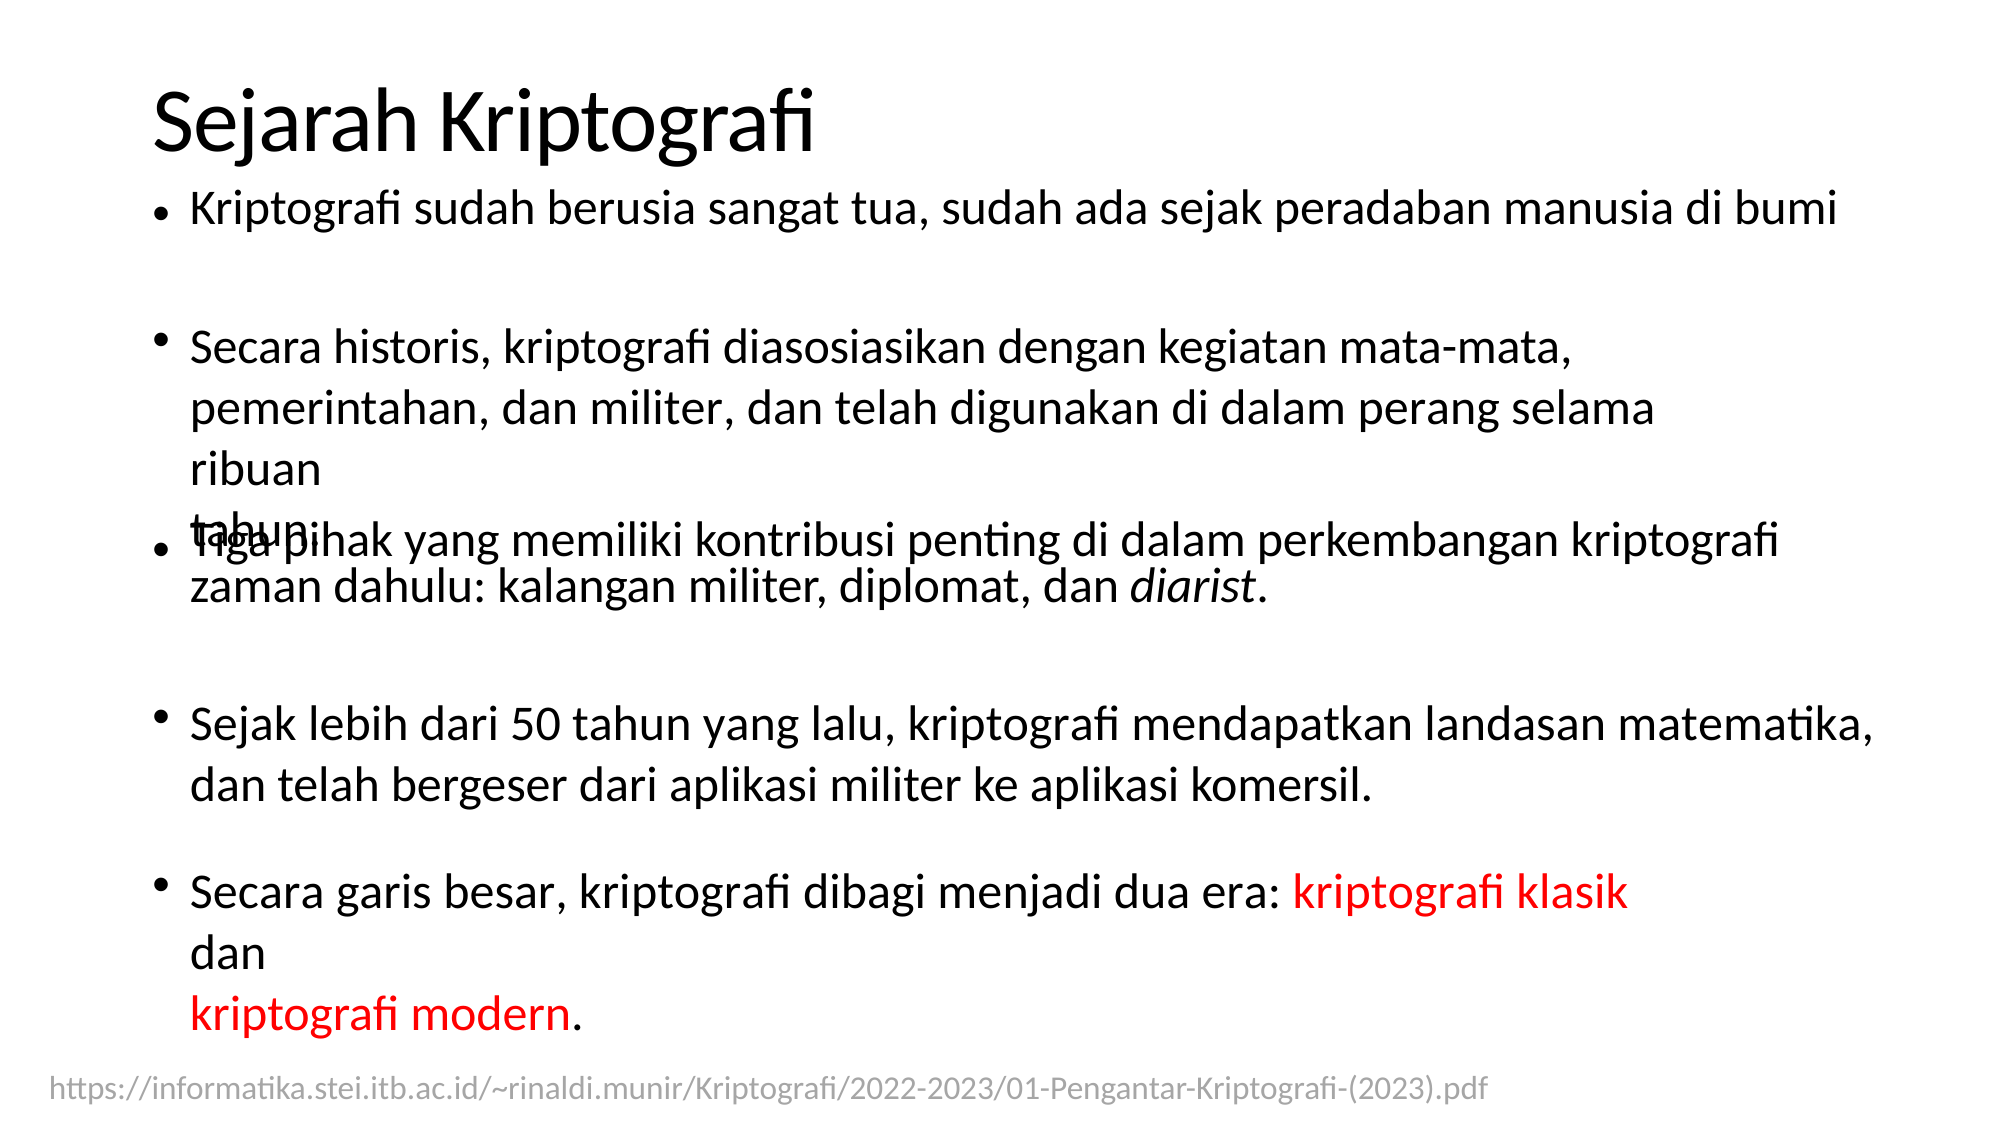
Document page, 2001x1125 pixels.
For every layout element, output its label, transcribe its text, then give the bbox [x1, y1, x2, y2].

text_box • [150, 520, 180, 575]
text_box Tiga pihak yang memiliki kontribusi penting di dalam perkembangan kriptografi zaman dahulu: kalangan militer, diplomat, dan diarist. [187, 515, 1800, 612]
text_box Sejak lebih dari 50 tahun yang lalu, kriptografi mendapatkan landasan matematika, dan telah bergeser dari aplikasi militer ke aplikasi komersil. [187, 683, 1876, 780]
text_box • [150, 310, 180, 365]
text_box • [150, 855, 180, 910]
text_box Secara historis, kriptografi diasosiasikan dengan kegiatan mata-mata, pemerintahan, dan militer, dan telah digunakan di dalam perang selama ribuan tahun. [187, 305, 1799, 445]
text_box • [150, 688, 180, 743]
text_box • [150, 185, 180, 240]
text_box Sejarah Kriptografi [150, 69, 833, 166]
text_box Kriptografi sudah berusia sangat tua, sudah ada sejak peradaban manusia di bumi [187, 180, 1852, 235]
text_box https://informatika.stei.itb.ac.id/~rinaldi.munir/Kriptografi/2022-2023/01-Pengantar-Kriptografi-(2023).pdf [34, 1058, 1506, 1114]
text_box Secara garis besar, kriptografi dibagi menjadi dua era: kriptografi klasik dan kriptografi modern. [187, 851, 1712, 948]
